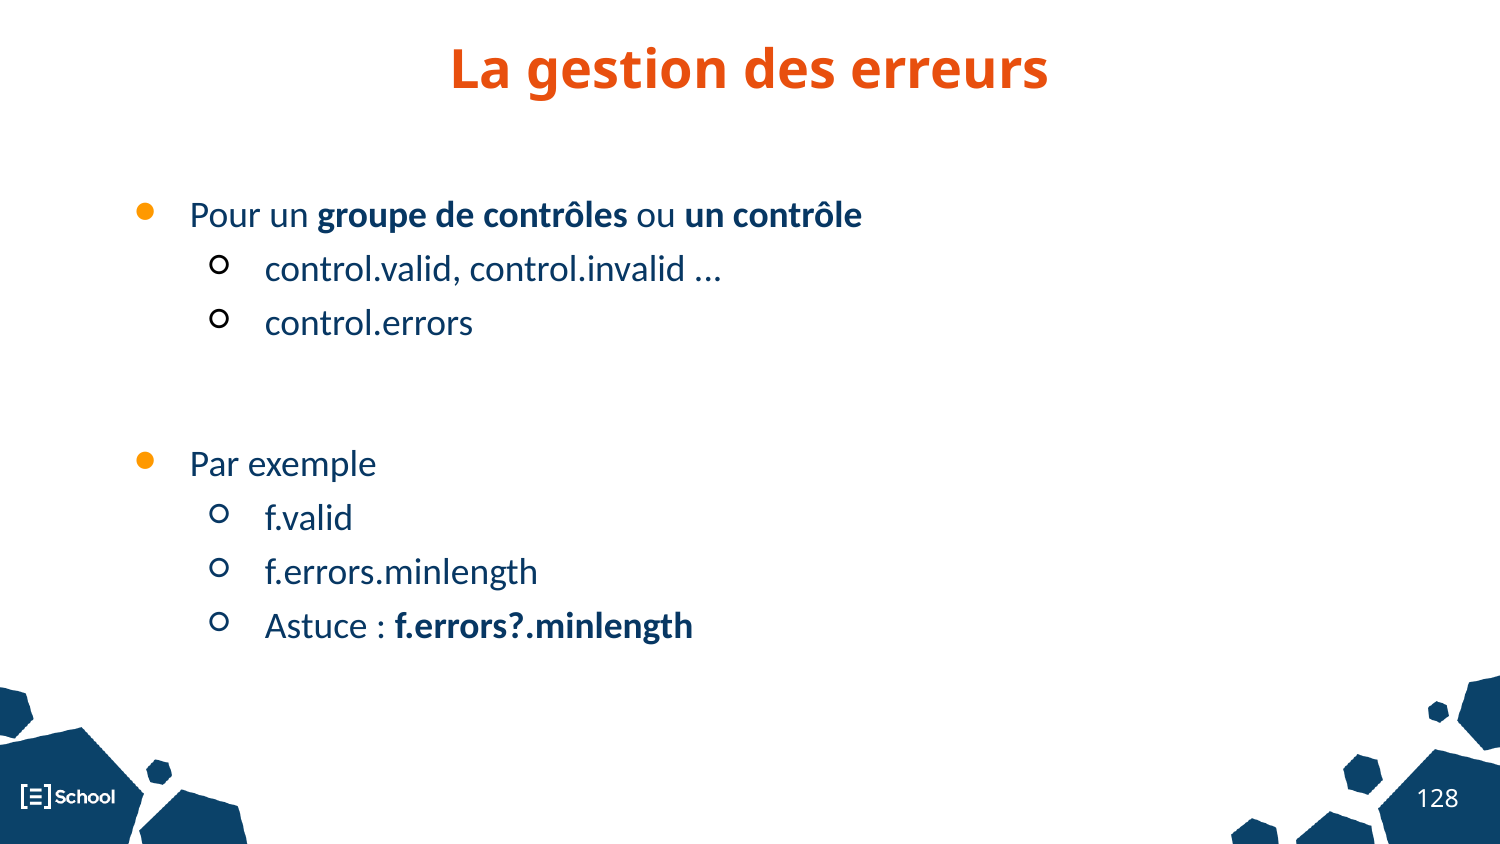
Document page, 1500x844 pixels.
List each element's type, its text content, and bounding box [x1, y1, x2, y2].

slide_number ‹#› [1383, 767, 1474, 832]
text_box La gestion des erreurs [25, 11, 1475, 123]
picture [0, 0, 1500, 844]
text_box Pour un groupe de contrôles ou un contrôle control.valid, control.invalid ... control.errors Par exemple f.valid f.errors.minlength Astuce : f.errors?.minlength [25, 166, 1475, 703]
